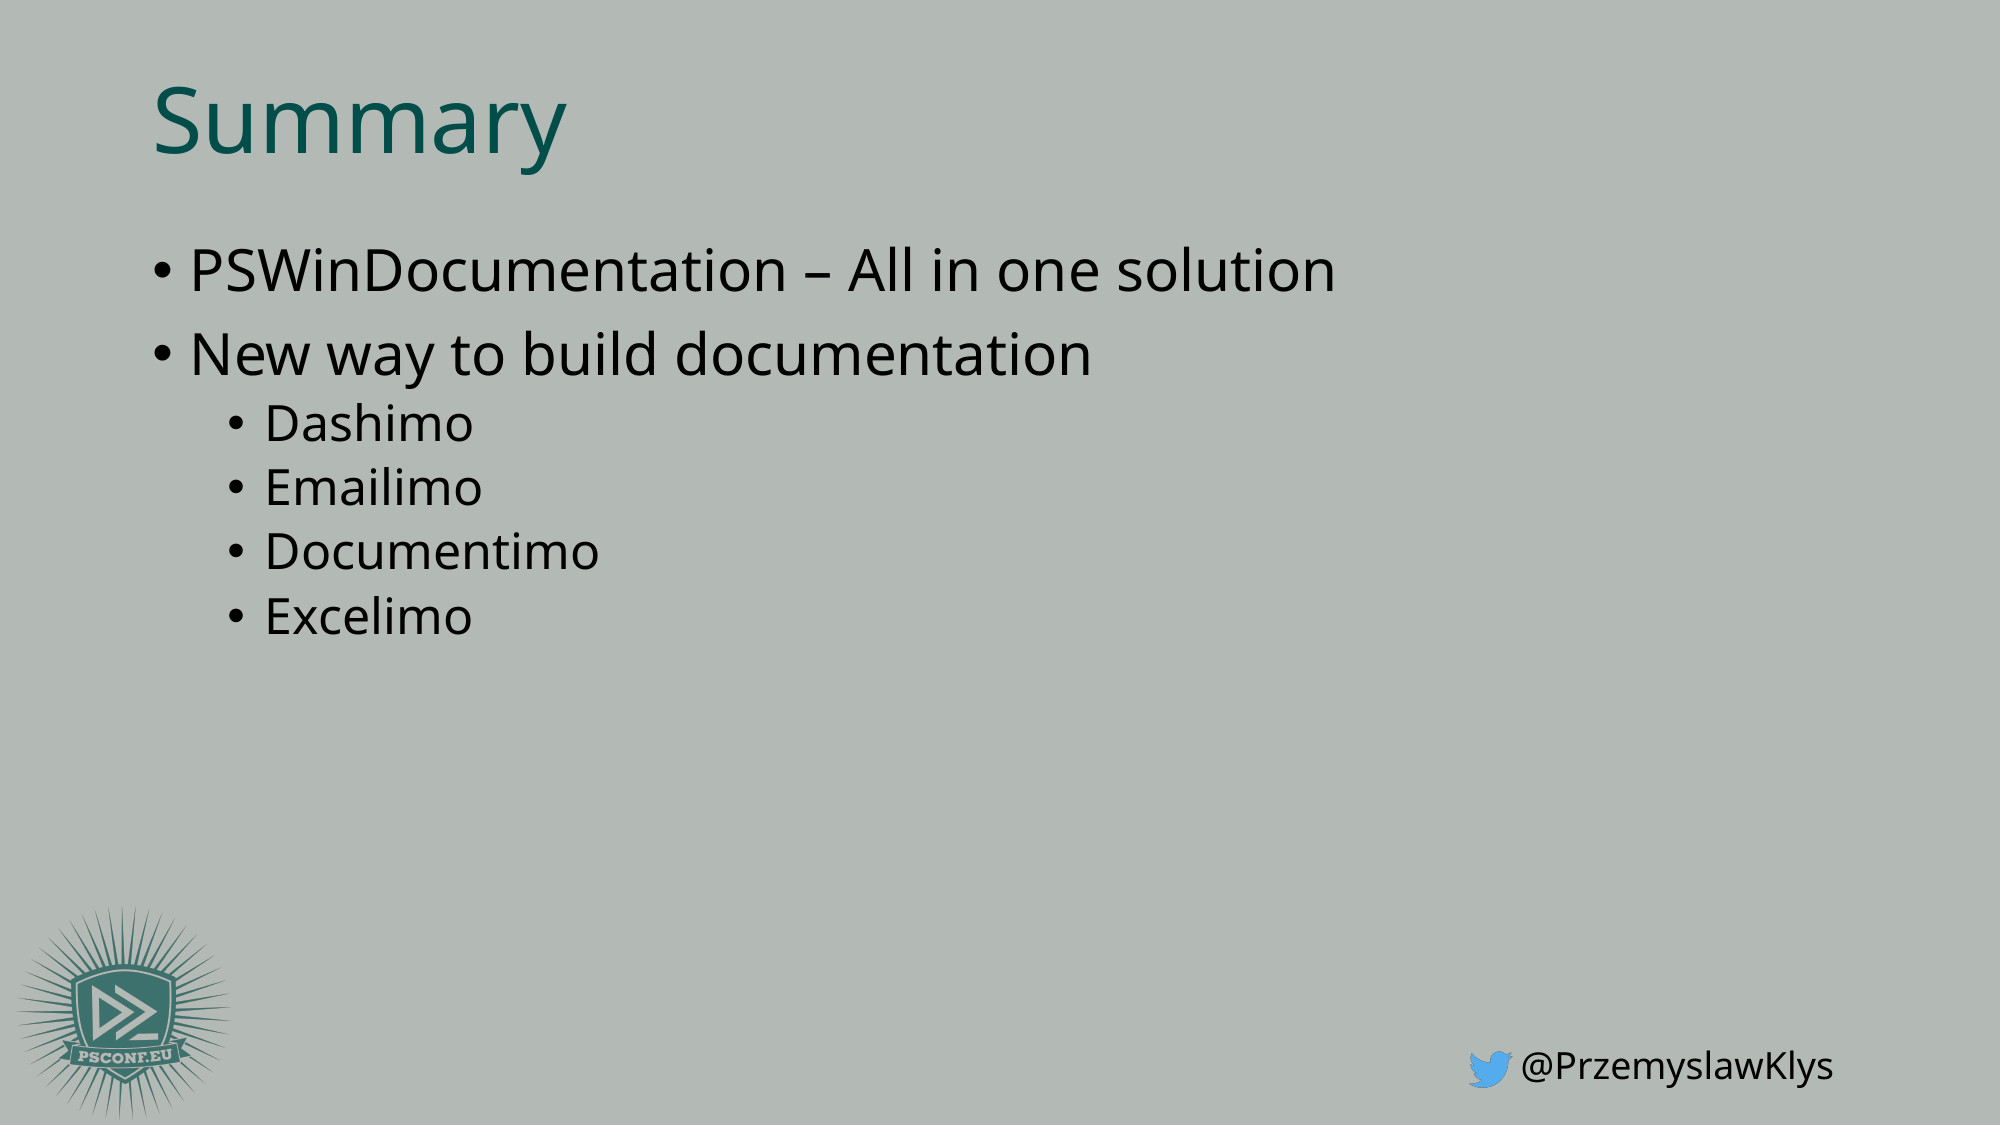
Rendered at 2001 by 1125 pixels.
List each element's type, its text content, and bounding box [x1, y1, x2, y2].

footer @PrzemyslawKlys [1505, 1037, 1863, 1098]
picture [1458, 1037, 1523, 1103]
list PSWinDocumentation – All in one solution New way to build documentation Dashimo Emailimo Documentimo Excelimo [137, 233, 1863, 1014]
title Summary [137, 59, 1863, 188]
